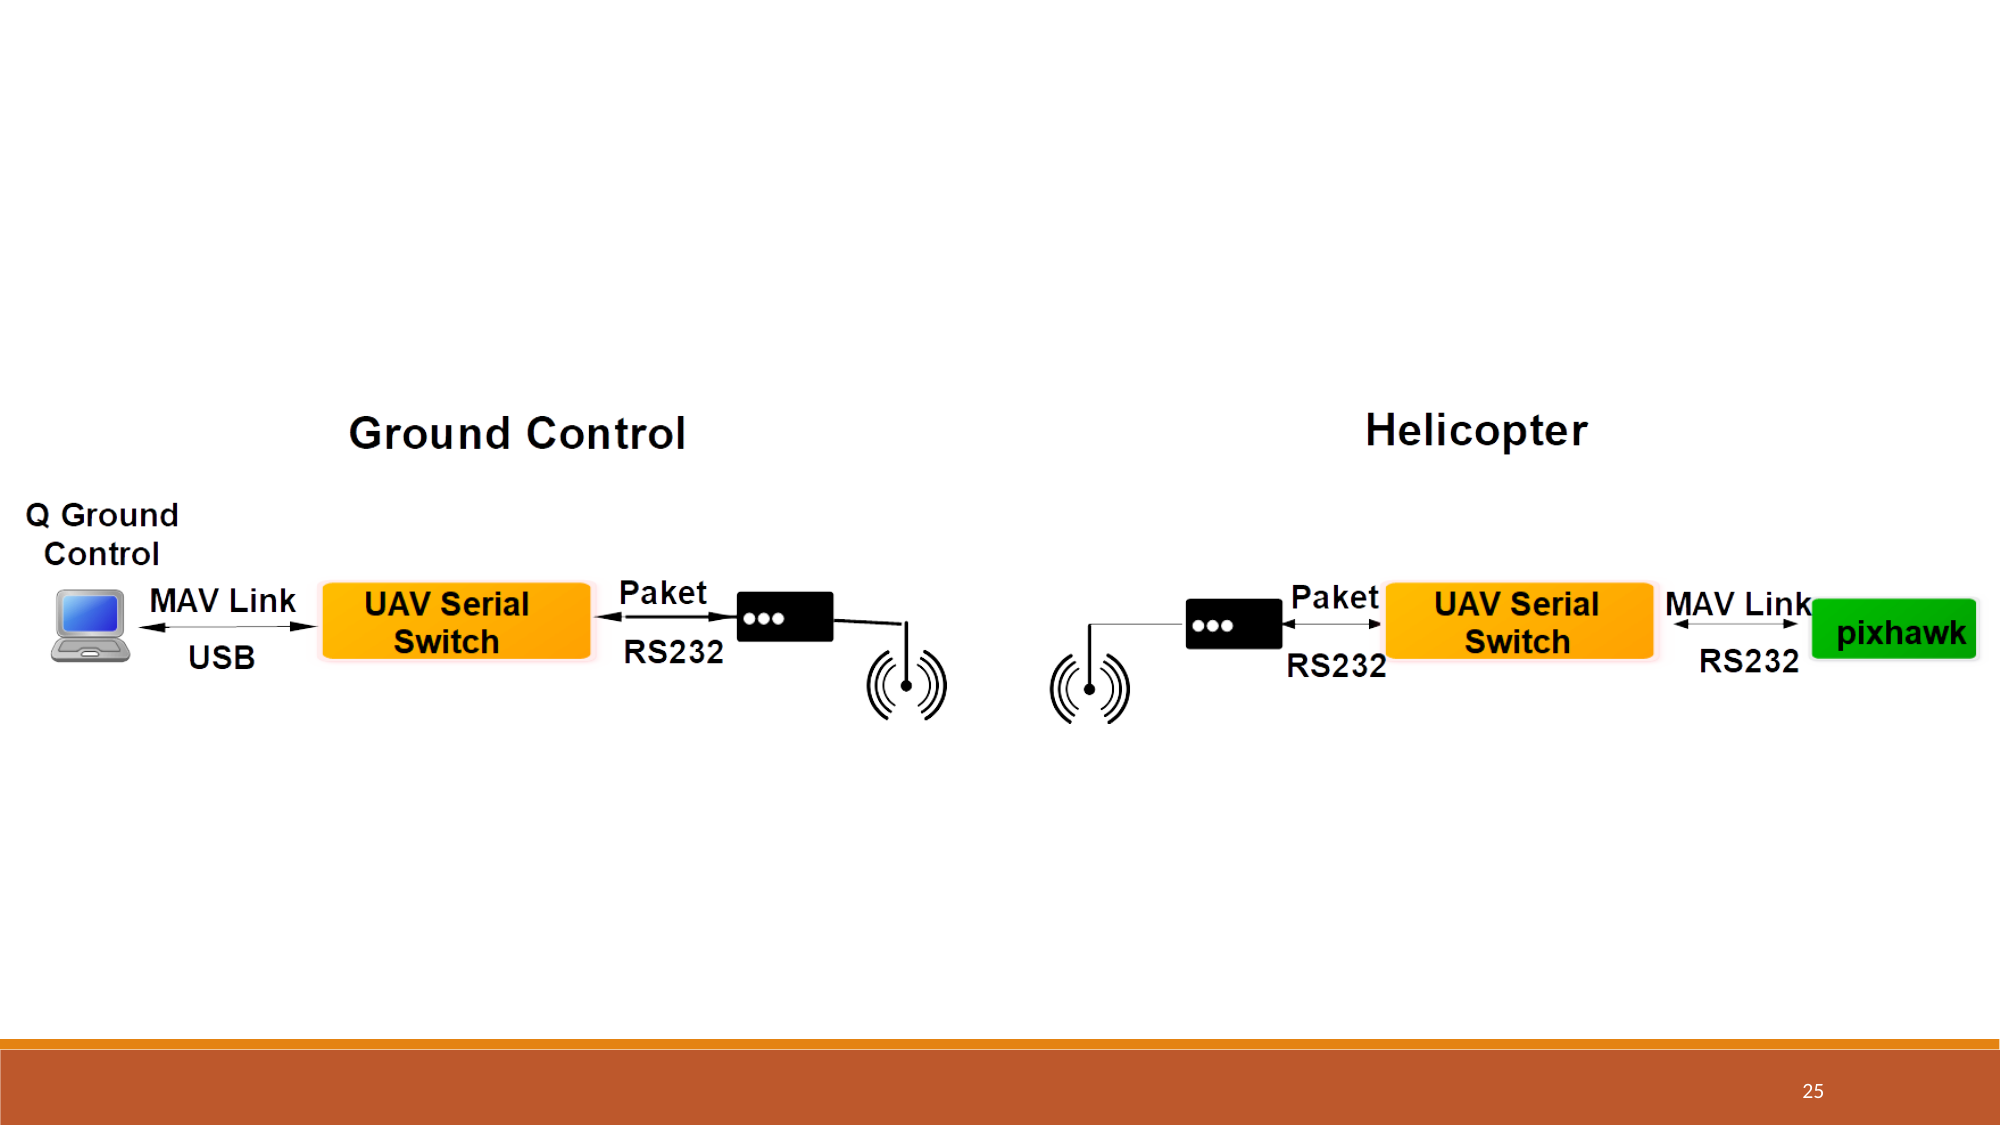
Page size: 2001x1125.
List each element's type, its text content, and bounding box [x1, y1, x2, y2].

slide_number 25 [1624, 1059, 1840, 1120]
picture [0, 400, 2000, 725]
